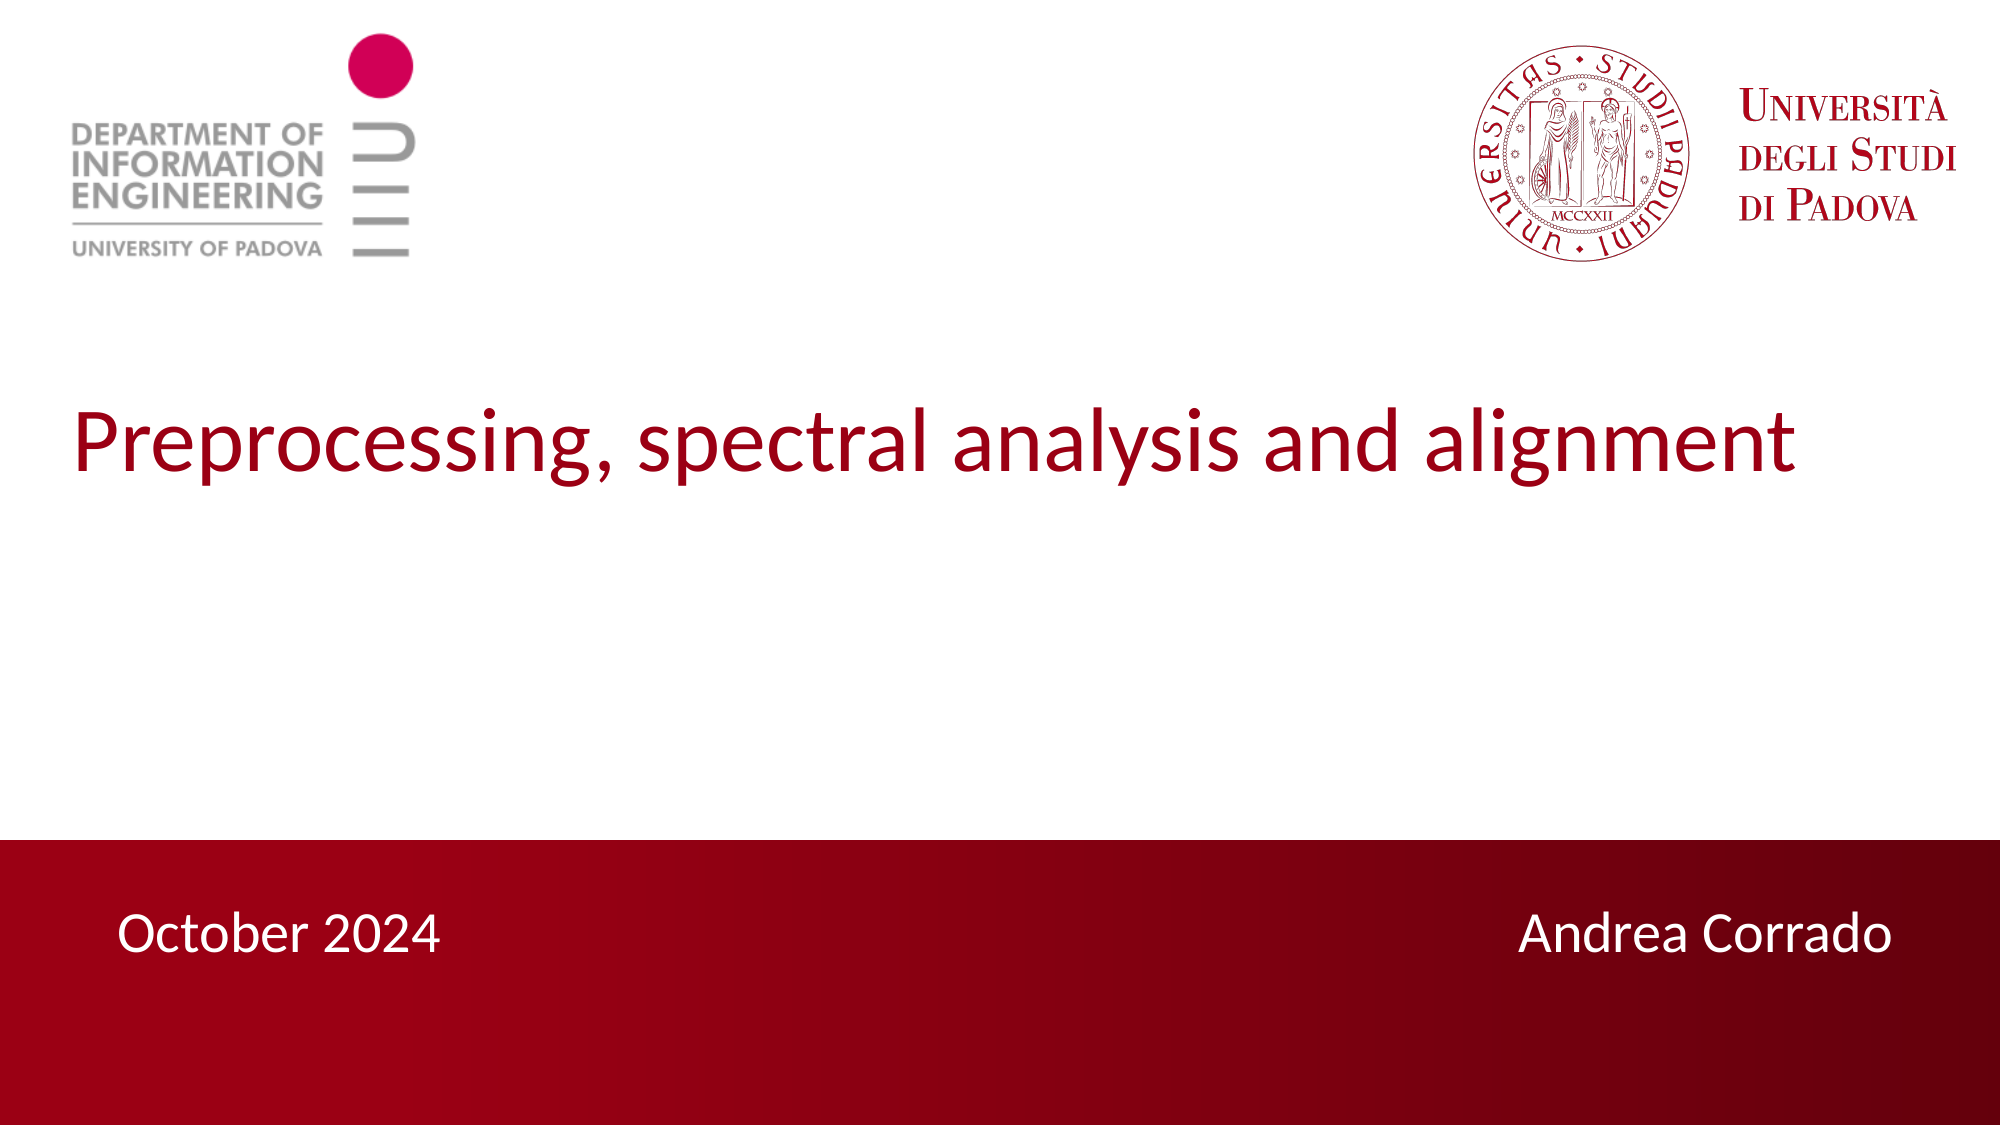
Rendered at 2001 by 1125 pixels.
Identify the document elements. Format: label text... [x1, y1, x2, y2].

list Preprocessing, spectral analysis and alignment [57, 385, 1964, 803]
text_box October 2024 [102, 895, 856, 1062]
list Andrea Corrado [1154, 894, 1909, 1062]
picture [39, 16, 445, 285]
picture [1472, 44, 1956, 263]
